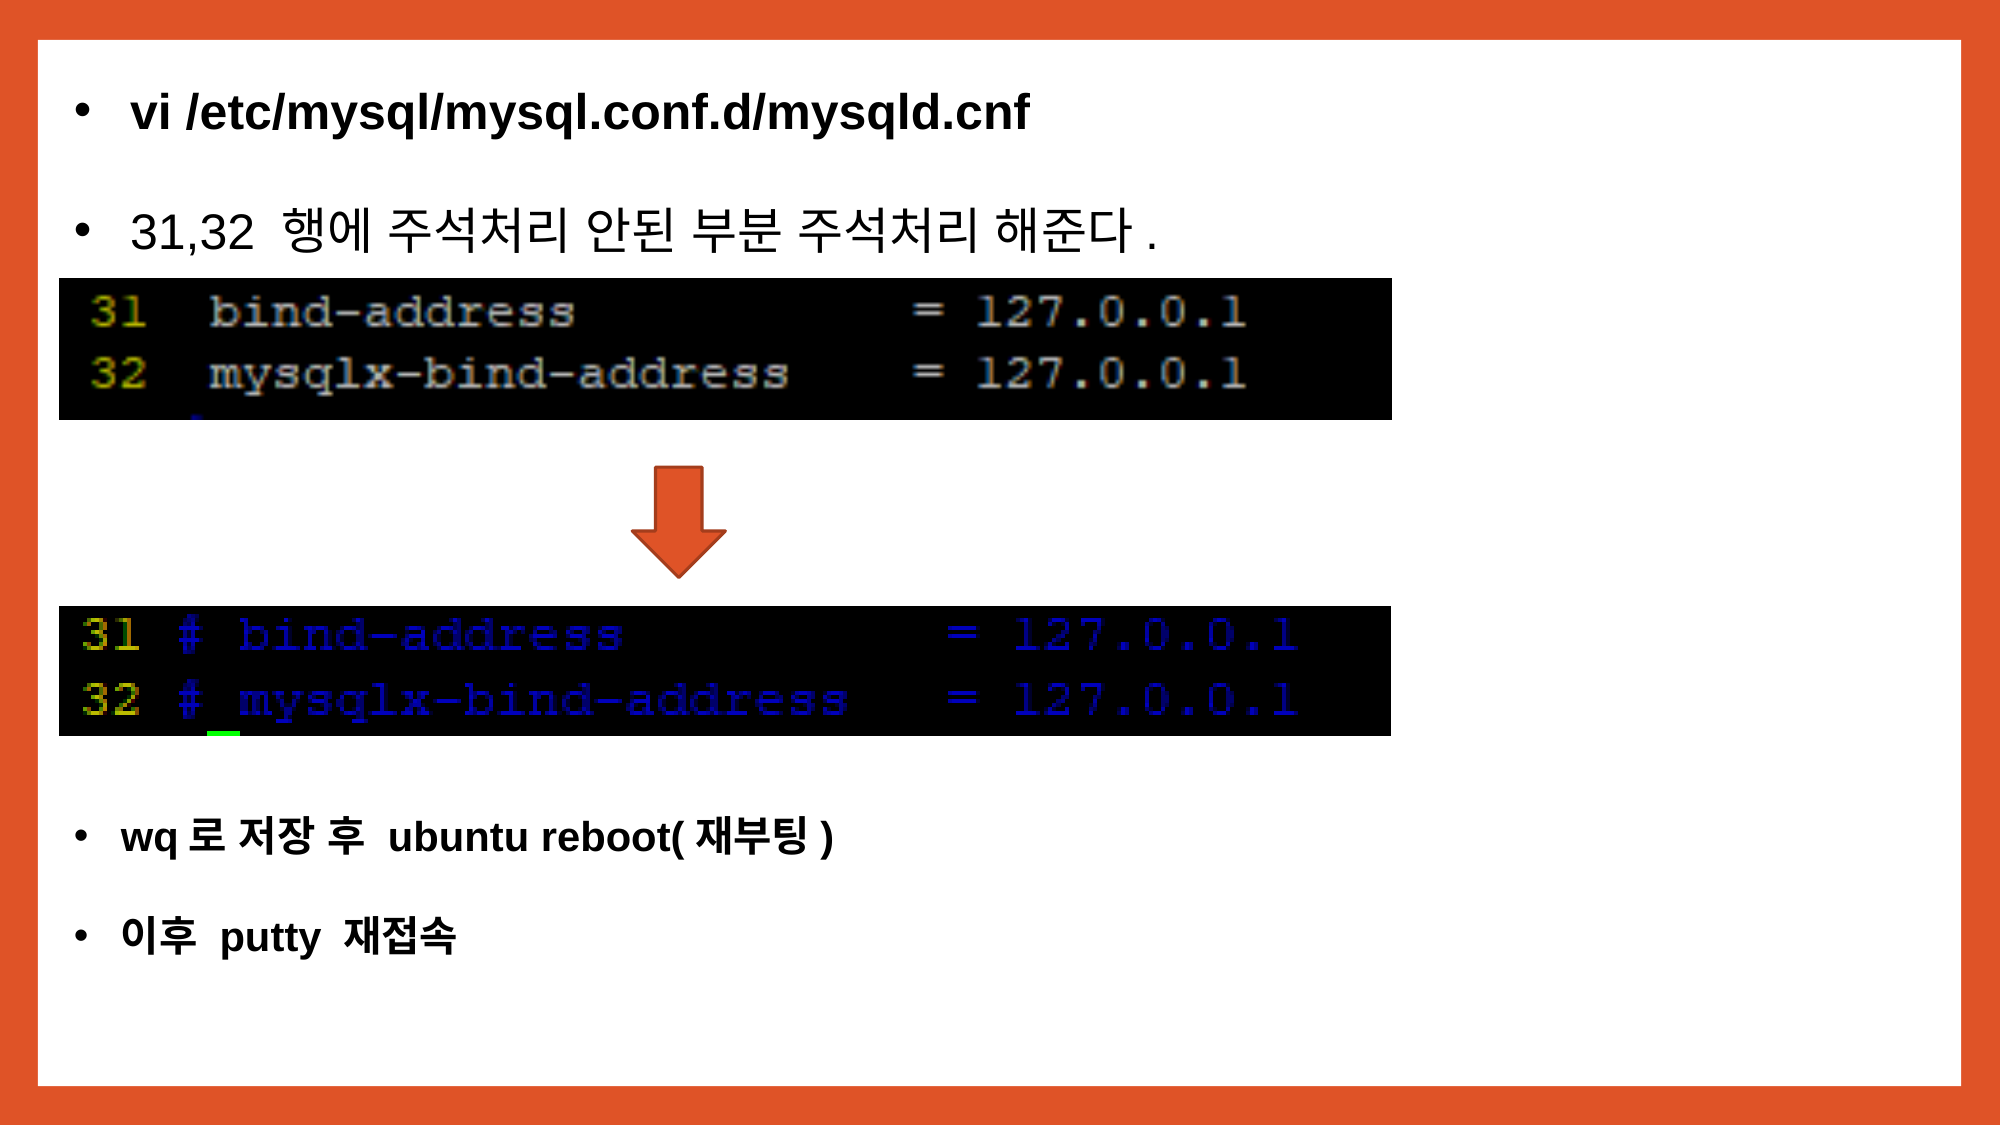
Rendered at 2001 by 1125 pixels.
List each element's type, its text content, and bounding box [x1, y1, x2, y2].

picture [58, 606, 1392, 736]
text_box vi /etc/mysql/mysql.conf.d/mysqld.cnf 31,32 행에 주석처리 안된 부분 주석처리 해준다. [59, 72, 1946, 267]
text_box wq로 저장 후 ubuntu reboot(재부팅) 이후 putty 재접속 [59, 802, 1946, 968]
picture [59, 278, 1392, 420]
text_box [630, 465, 727, 579]
